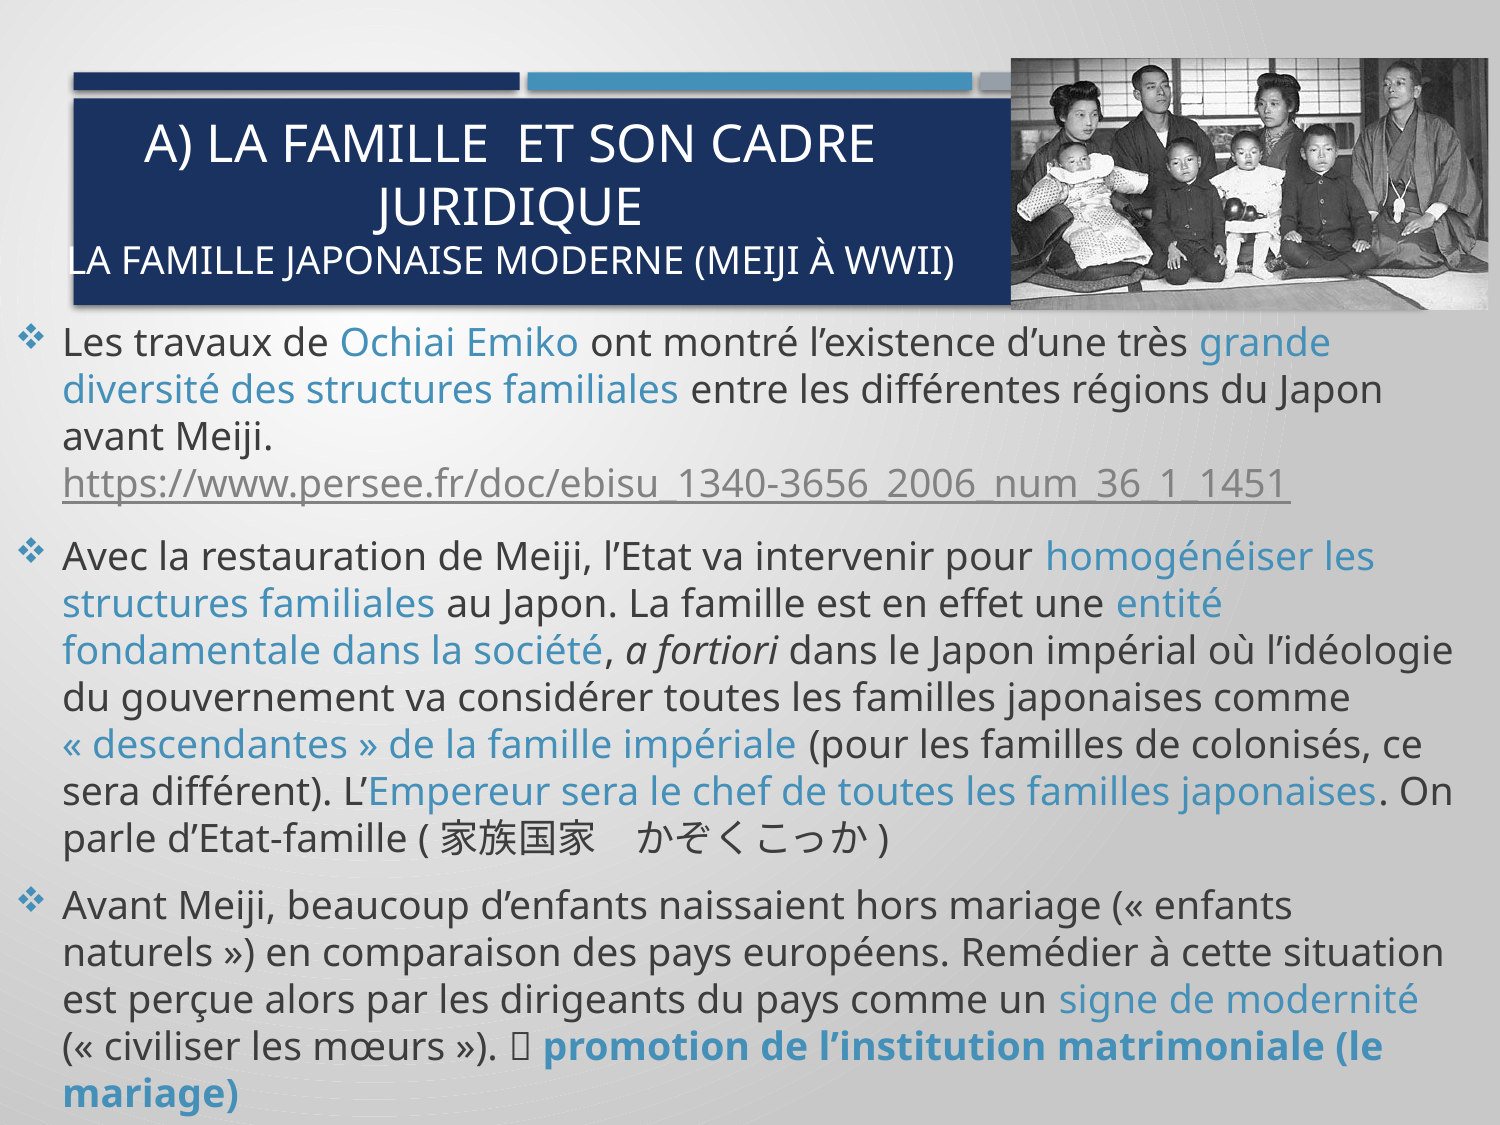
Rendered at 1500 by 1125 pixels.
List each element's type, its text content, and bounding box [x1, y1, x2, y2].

title A) la famille et son cadre juridique La famille japonaise moderne (Meiji à WWII) [47, 92, 975, 291]
list Les travaux de Ochiai Emiko ont montré l’existence d’une très grande diversité des structures familiales entre les différentes régions du Japon avant Meiji. https://www.persee.fr/doc/ebisu_1340-3656_2006_num_36_1_1451 Avec la restauration de Meiji, l’Etat va intervenir pour homogénéiser les structures familiales au Japon. La famille est en effet une entité fondamentale dans la société, a fortiori dans le Japon impérial où l’idéologie du gouvernement va considérer toutes les familles japonaises comme « descendantes » de la famille impériale (pour les familles de colonisés, ce sera différent). L’Empereur sera le chef de toutes les familles japonaises. On parle d’Etat-famille (家族国家 かぞくこっか) Avant Meiji, beaucoup d’enfants naissaient hors mariage (« enfants naturels ») en comparaison des pays européens. Remédier à cette situation est perçue alors par les dirigeants du pays comme un signe de modernité (« civiliser les mœurs »).  promotion de l’institution matrimoniale (le mariage) [0, 309, 1500, 1125]
picture [1010, 57, 1490, 311]
